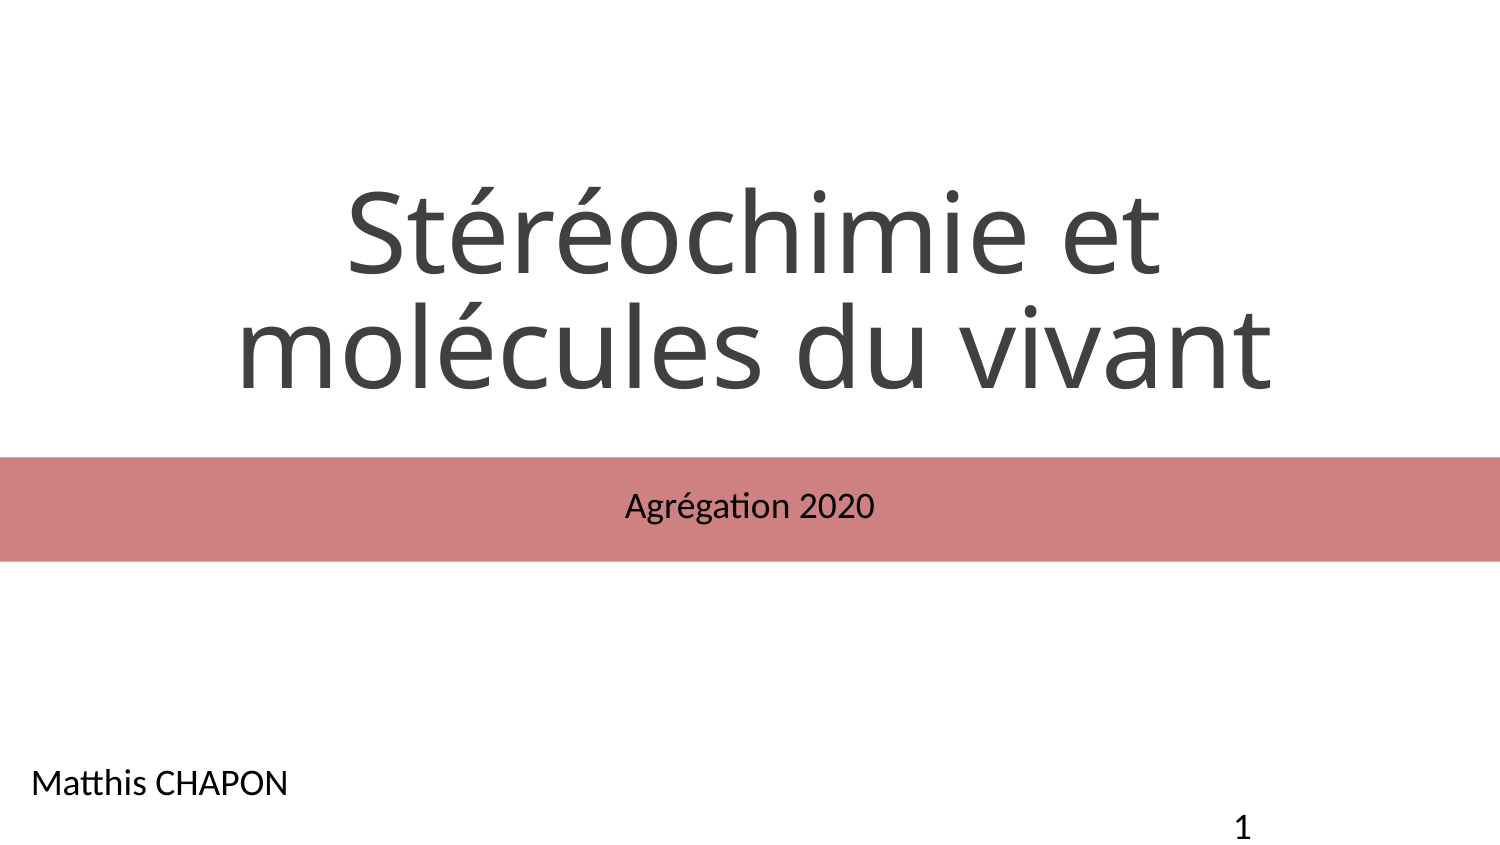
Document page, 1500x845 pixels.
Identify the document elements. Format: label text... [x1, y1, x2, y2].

title Stéréochimie et molécules du vivant [135, 93, 1373, 419]
slide_number 0 [1218, 795, 1380, 840]
text_box Agrégation 2020 [0, 457, 1500, 562]
subtitle Matthis CHAPON [19, 752, 1257, 813]
